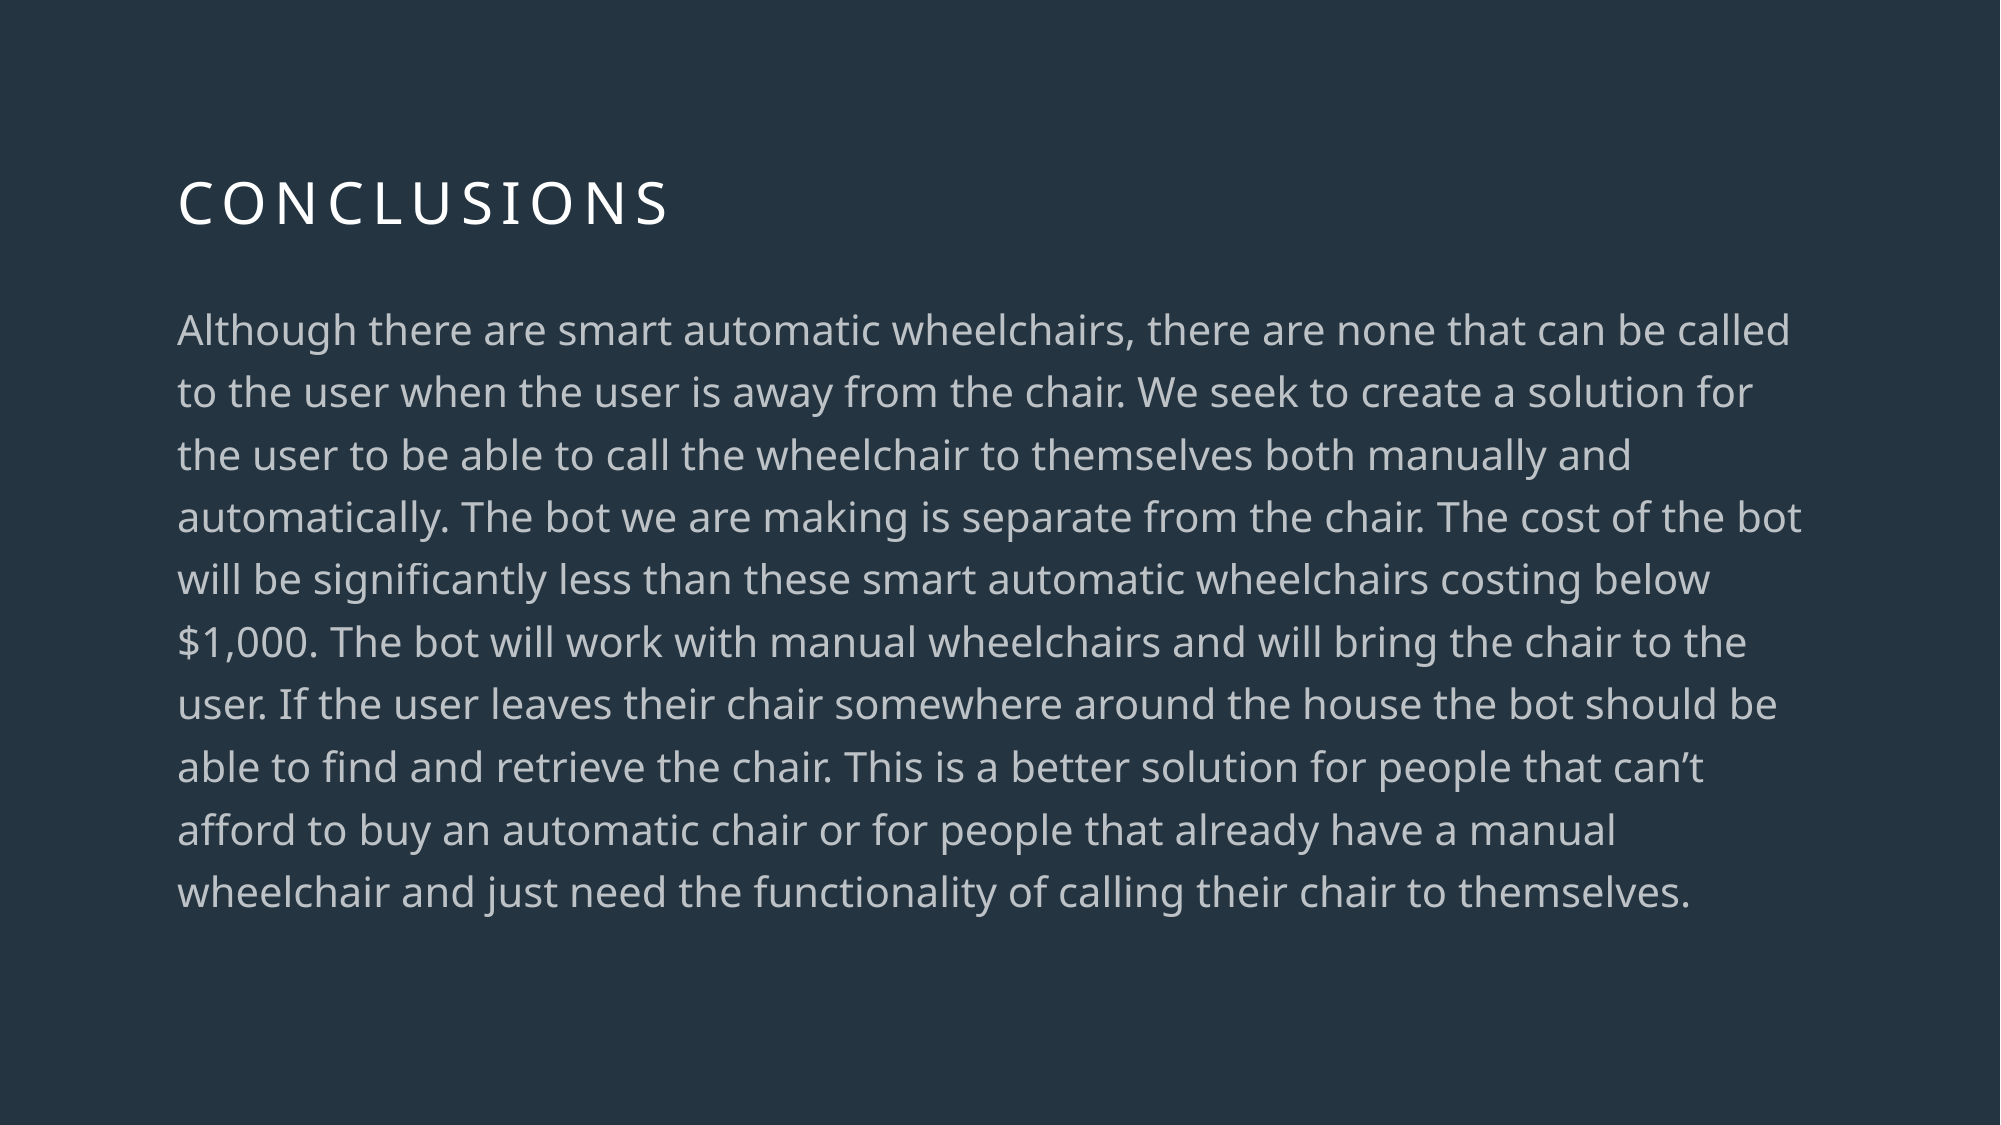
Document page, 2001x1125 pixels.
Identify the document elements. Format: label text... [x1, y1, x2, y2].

list Although there are smart automatic wheelchairs, there are none that can be called to the user when the user is away from the chair. We seek to create a solution for the user to be able to call the wheelchair to themselves both manually and automatically. The bot we are making is separate from the chair. The cost of the bot will be significantly less than these smart automatic wheelchairs costing below $1,000. The bot will work with manual wheelchairs and will bring the chair to the user. If the user leaves their chair somewhere around the house the bot should be able to find and retrieve the chair. This is a better solution for people that can’t afford to buy an automatic chair or for people that already have a manual wheelchair and just need the functionality of calling their chair to themselves. [177, 290, 1822, 944]
title Conclusions [177, 165, 1822, 274]
